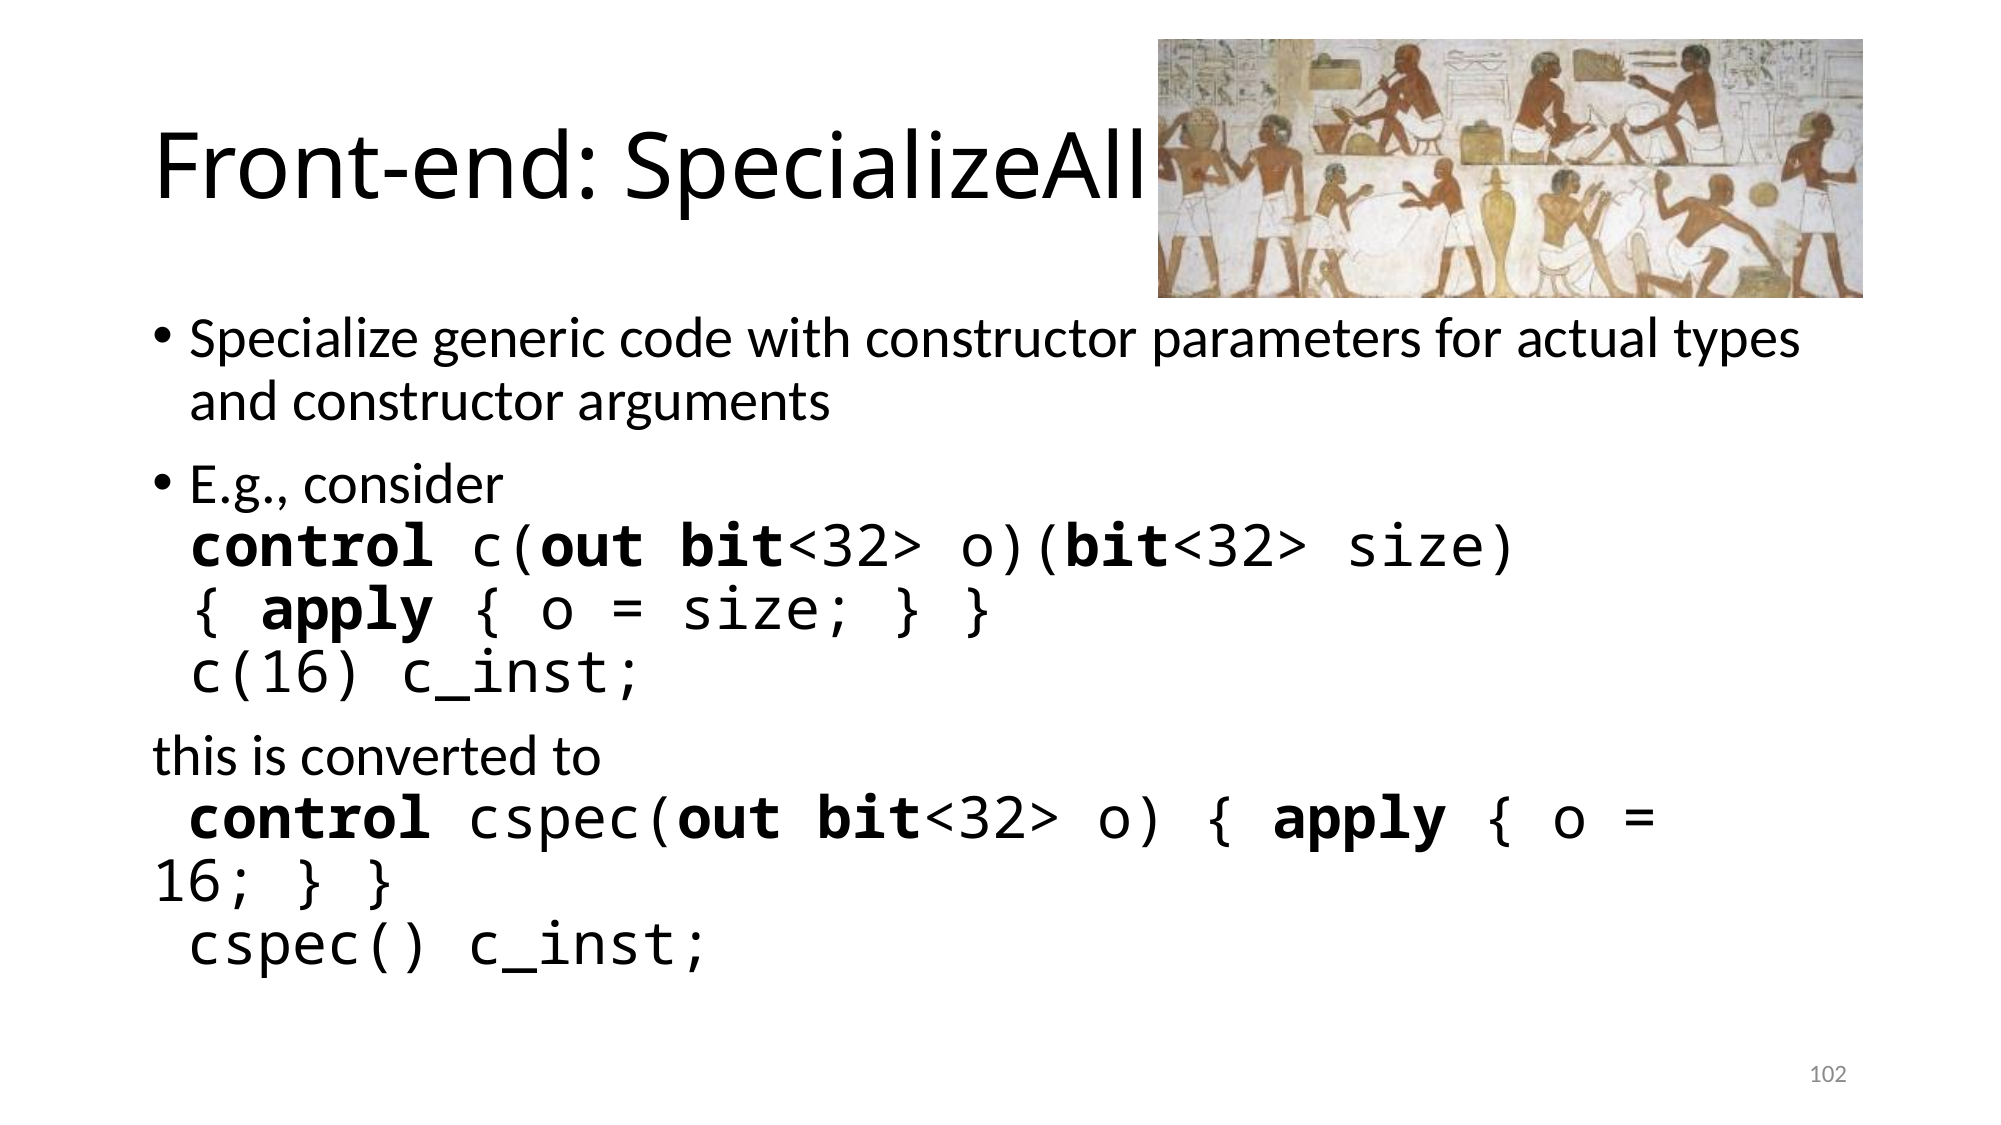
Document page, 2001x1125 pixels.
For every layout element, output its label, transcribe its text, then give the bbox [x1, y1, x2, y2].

list Specialize generic code with constructor parameters for actual types and constructor arguments E.g., consider control c(out bit<32> o)(bit<32> size) { apply { o = size; } } c(16) c_inst; this is converted to control cspec(out bit<32> o) { apply { o = 16; } } cspec() c_inst; [137, 299, 1863, 1014]
title Front-end: SpecializeAll [137, 59, 1158, 278]
picture [1158, 39, 1863, 298]
slide_number 102 [1412, 1042, 1863, 1103]
